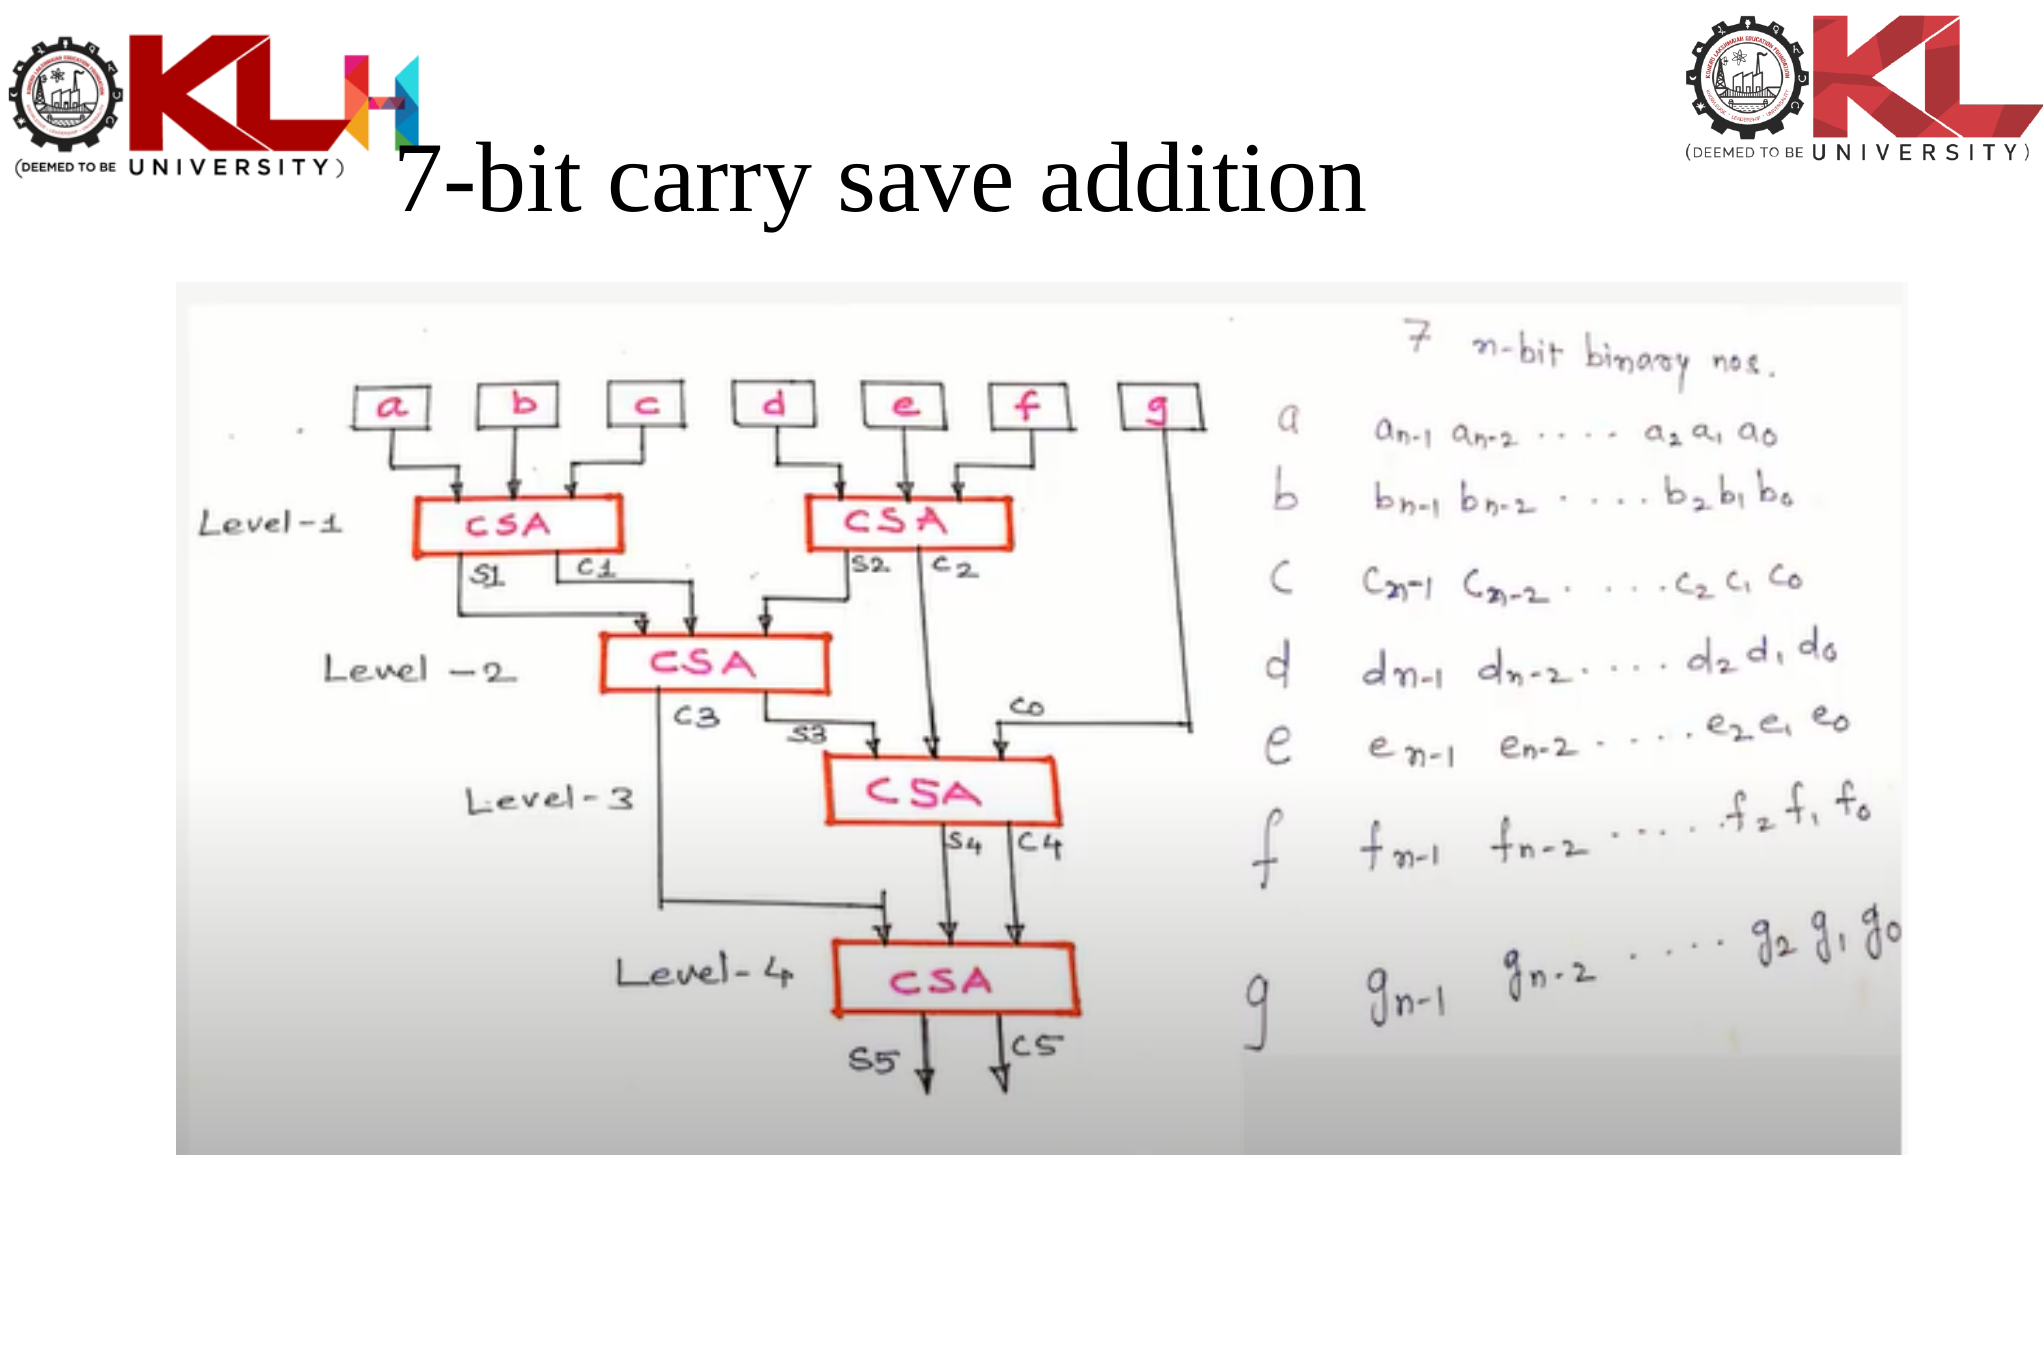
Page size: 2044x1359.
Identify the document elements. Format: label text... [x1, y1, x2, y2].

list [176, 282, 1908, 1155]
picture [1686, 15, 2044, 161]
picture [0, 1, 433, 104]
title 7-bit carry save addition [0, 104, 1763, 254]
